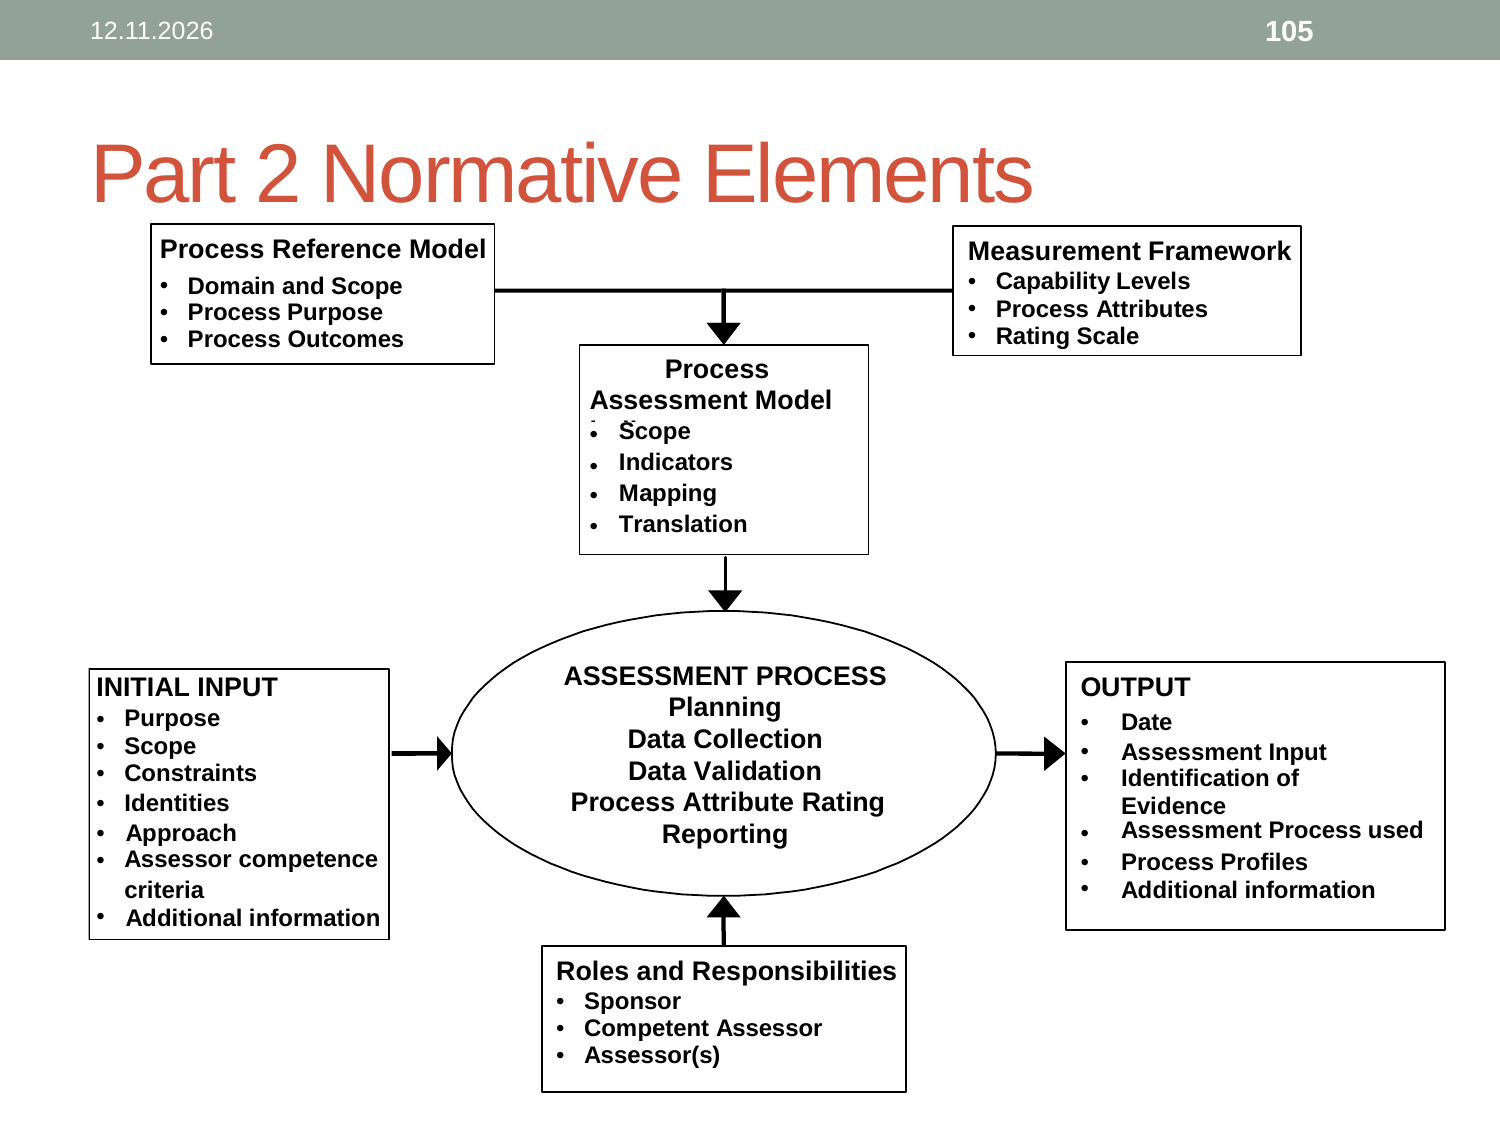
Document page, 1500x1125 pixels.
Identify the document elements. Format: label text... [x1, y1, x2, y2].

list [88, 223, 1448, 1095]
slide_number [75, 3, 550, 57]
slide_number 105 [1250, 3, 1425, 57]
title Part 2 Normative Elements [75, 87, 1425, 250]
